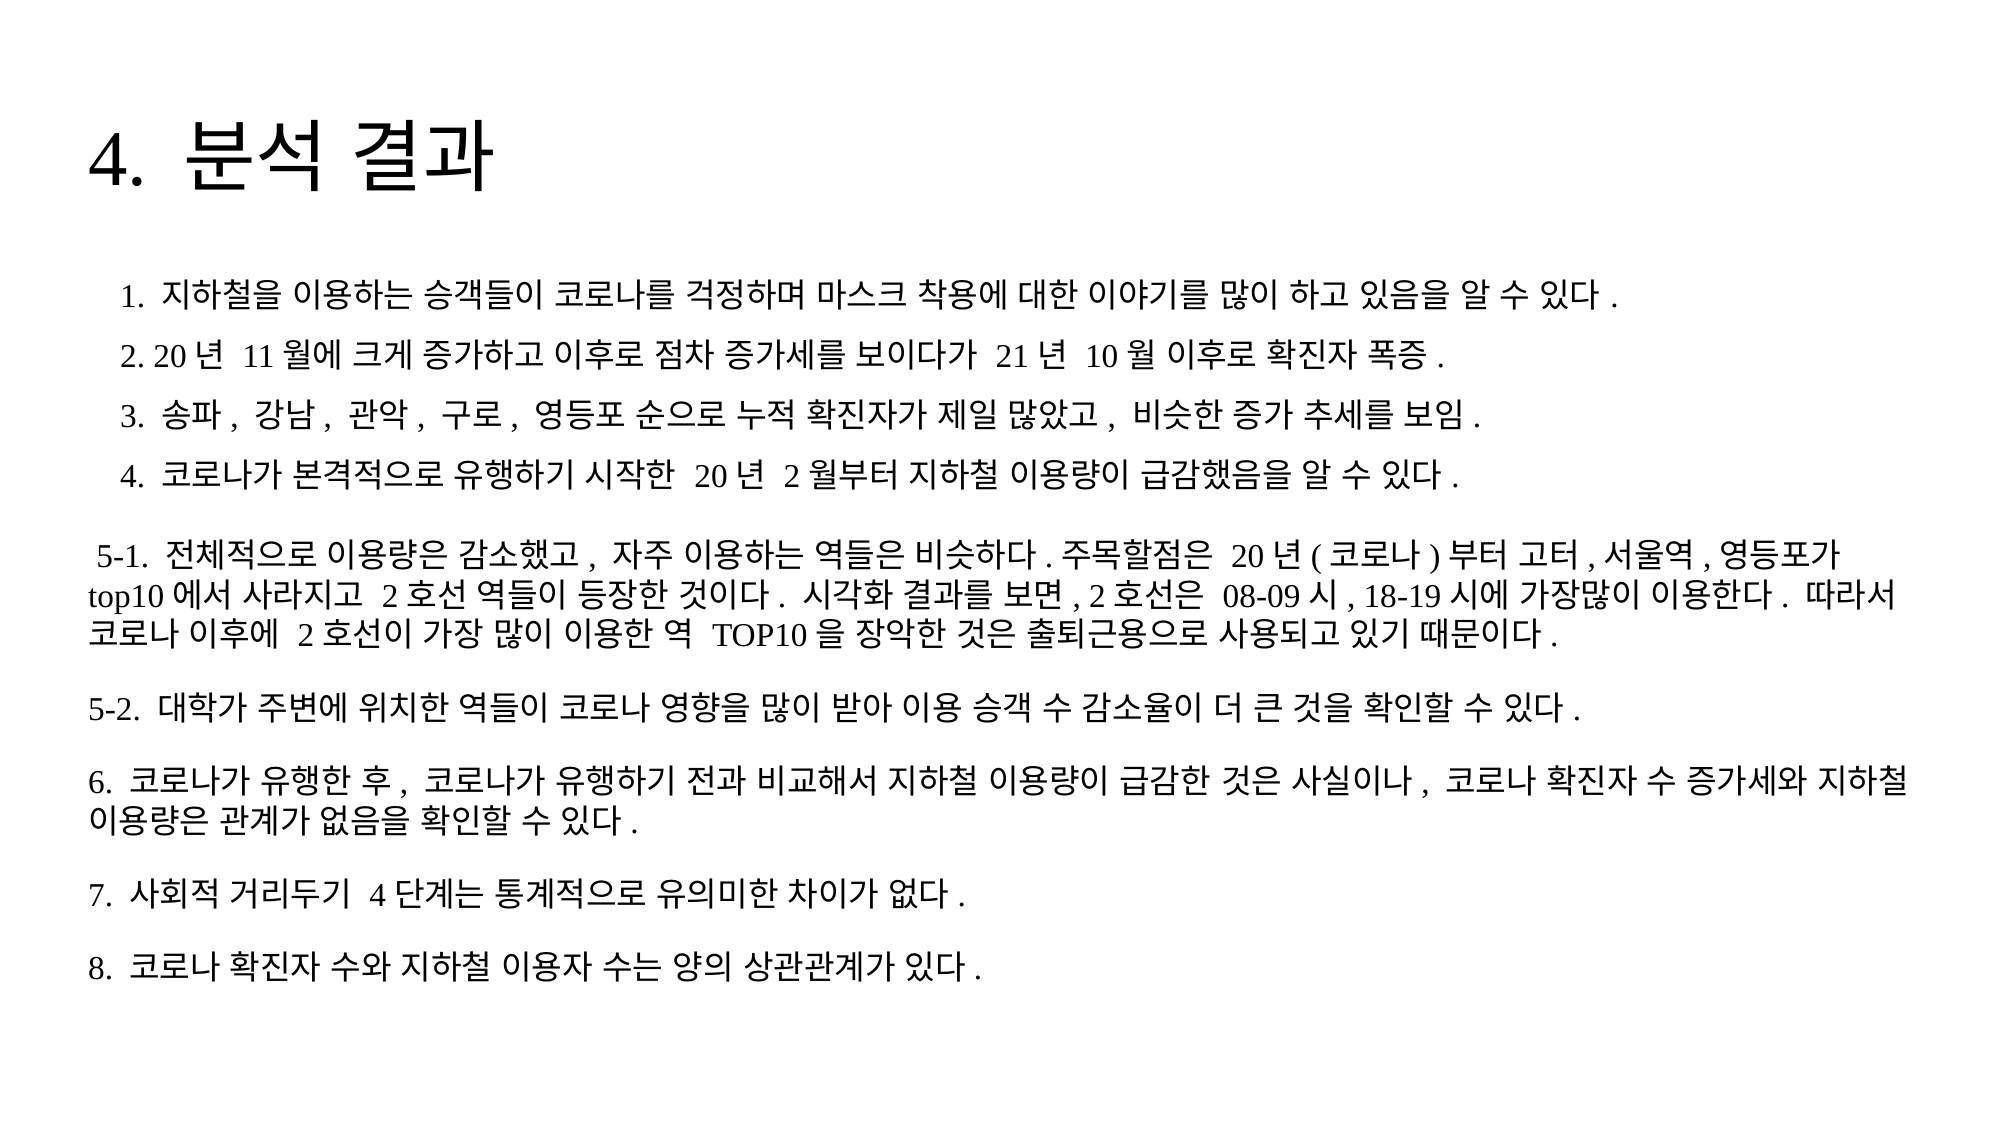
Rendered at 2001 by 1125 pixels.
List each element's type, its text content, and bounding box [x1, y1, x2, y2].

title 4. 분석 결과 [68, 97, 1932, 223]
list 1. 지하철을 이용하는 승객들이 코로나를 걱정하며 마스크 착용에 대한 이야기를 많이 하고 있음을 알 수 있다. 2. 20년 11월에 크게 증가하고 이후로 점차 증가세를 보이다가 21년 10월 이후로 확진자 폭증. 3. 송파, 강남, 관악, 구로, 영등포 순으로 누적 확진자가 제일 많았고, 비슷한 증가 추세를 보임. 4. 코로나가 본격적으로 유행하기 시작한 20년 2월부터 지하철 이용량이 급감했음을 알 수 있다. 5-1. 전체적으로 이용량은 감소했고, 자주 이용하는 역들은 비슷하다.주목할점은 20년(코로나)부터 고터,서울역,영등포가 top10에서 사라지고 2호선 역들이 등장한 것이다. 시각화 결과를 보면, 2호선은 08-09시, 18-19시에 가장많이 이용한다. 따라서 코로나 이후에 2호선이 가장 많이 이용한 역 TOP10을 장악한 것은 출퇴근용으로 사용되고 있기 때문이다. 5-2. 대학가 주변에 위치한 역들이 코로나 영향을 많이 받아 이용 승객 수 감소율이 더 큰 것을 확인할 수 있다. 6. 코로나가 유행한 후, 코로나가 유행하기 전과 비교해서 지하철 이용량이 급감한 것은 사실이나, 코로나 확진자 수 증가세와 지하철 이용량은 관계가 없음을 확인할 수 있다. 7. 사회적 거리두기 4단계는 통계적으로 유의미한 차이가 없다. 8. 코로나 확진자 수와 지하철 이용자 수는 양의 상관관계가 있다. [68, 234, 1932, 982]
